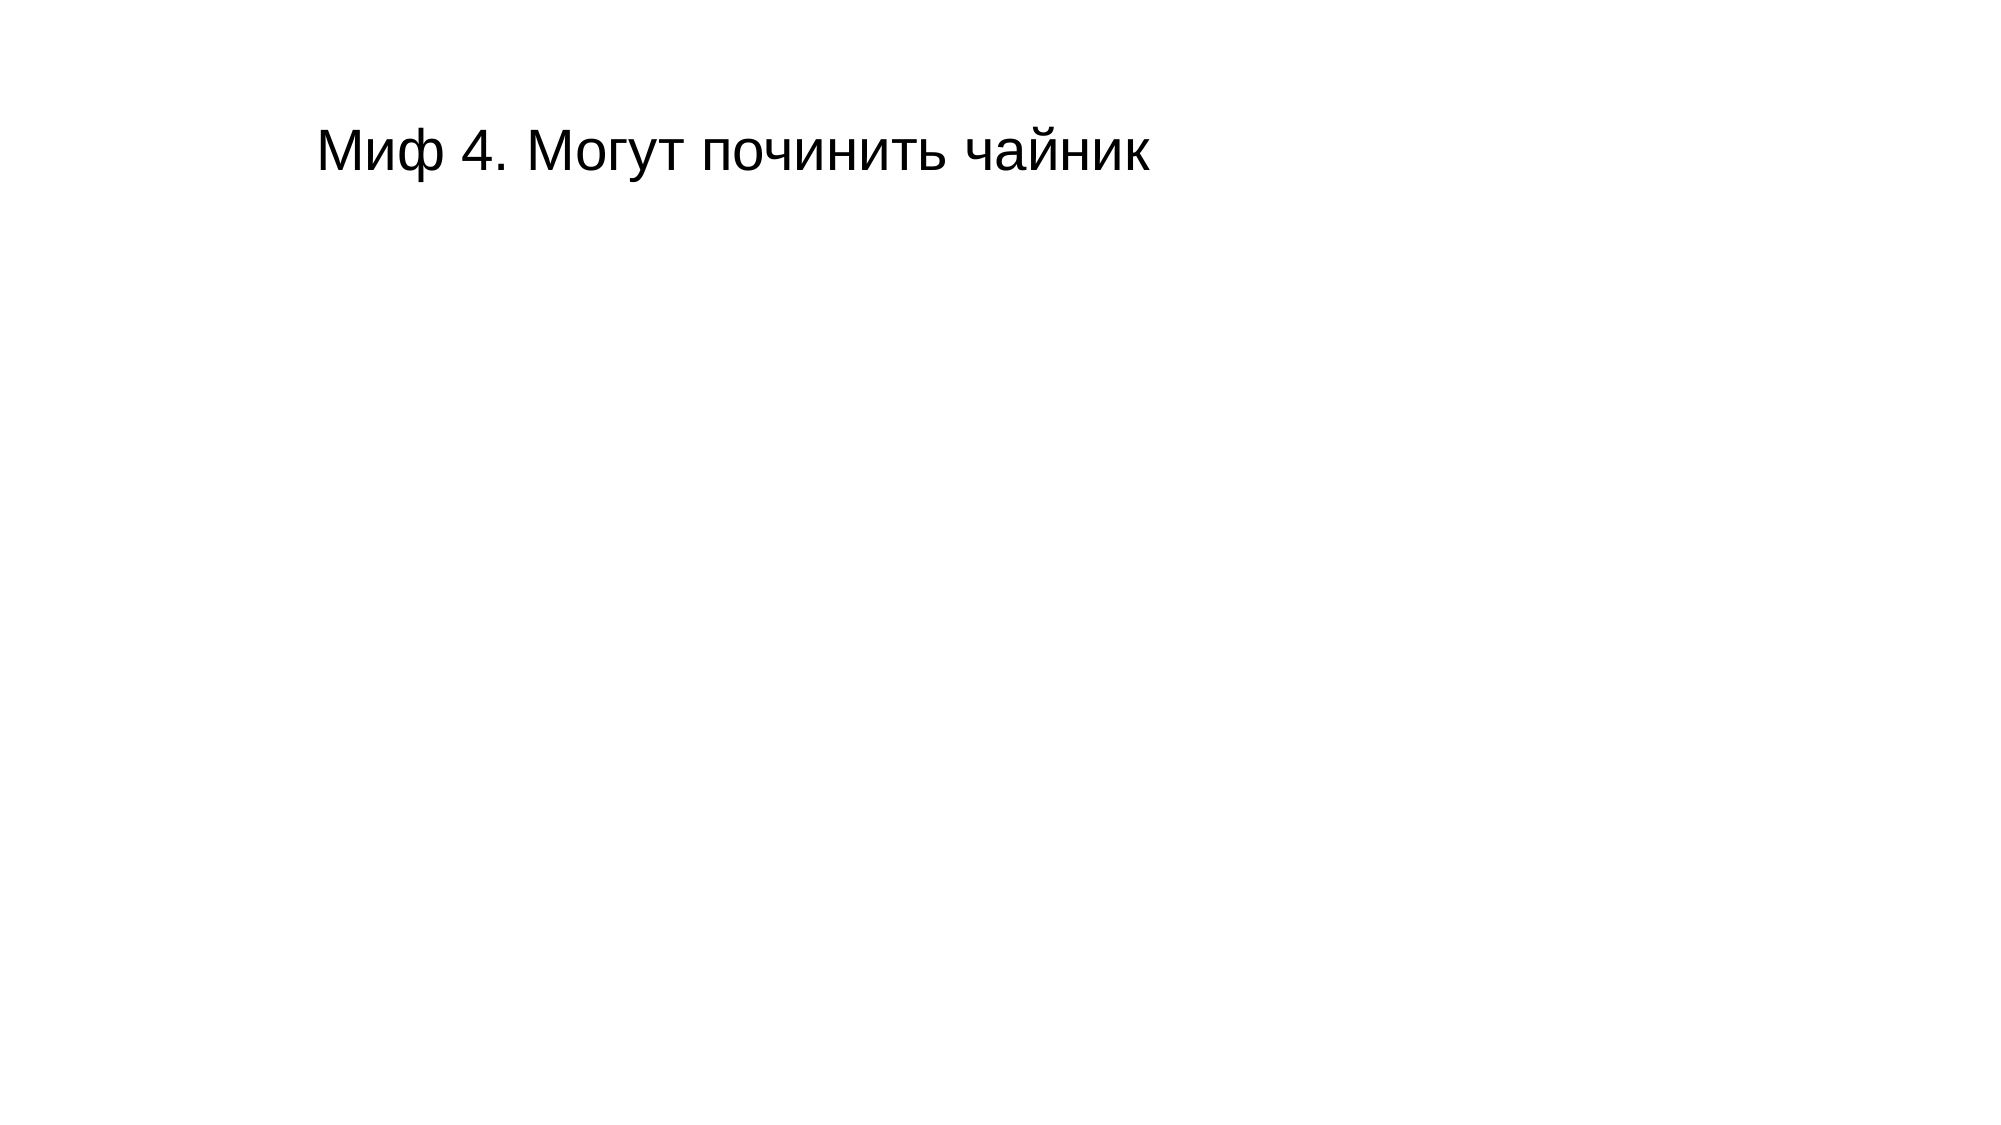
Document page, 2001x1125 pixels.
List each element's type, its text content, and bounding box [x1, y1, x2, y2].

title Миф 4. Могут починить чайник [301, 97, 1699, 223]
